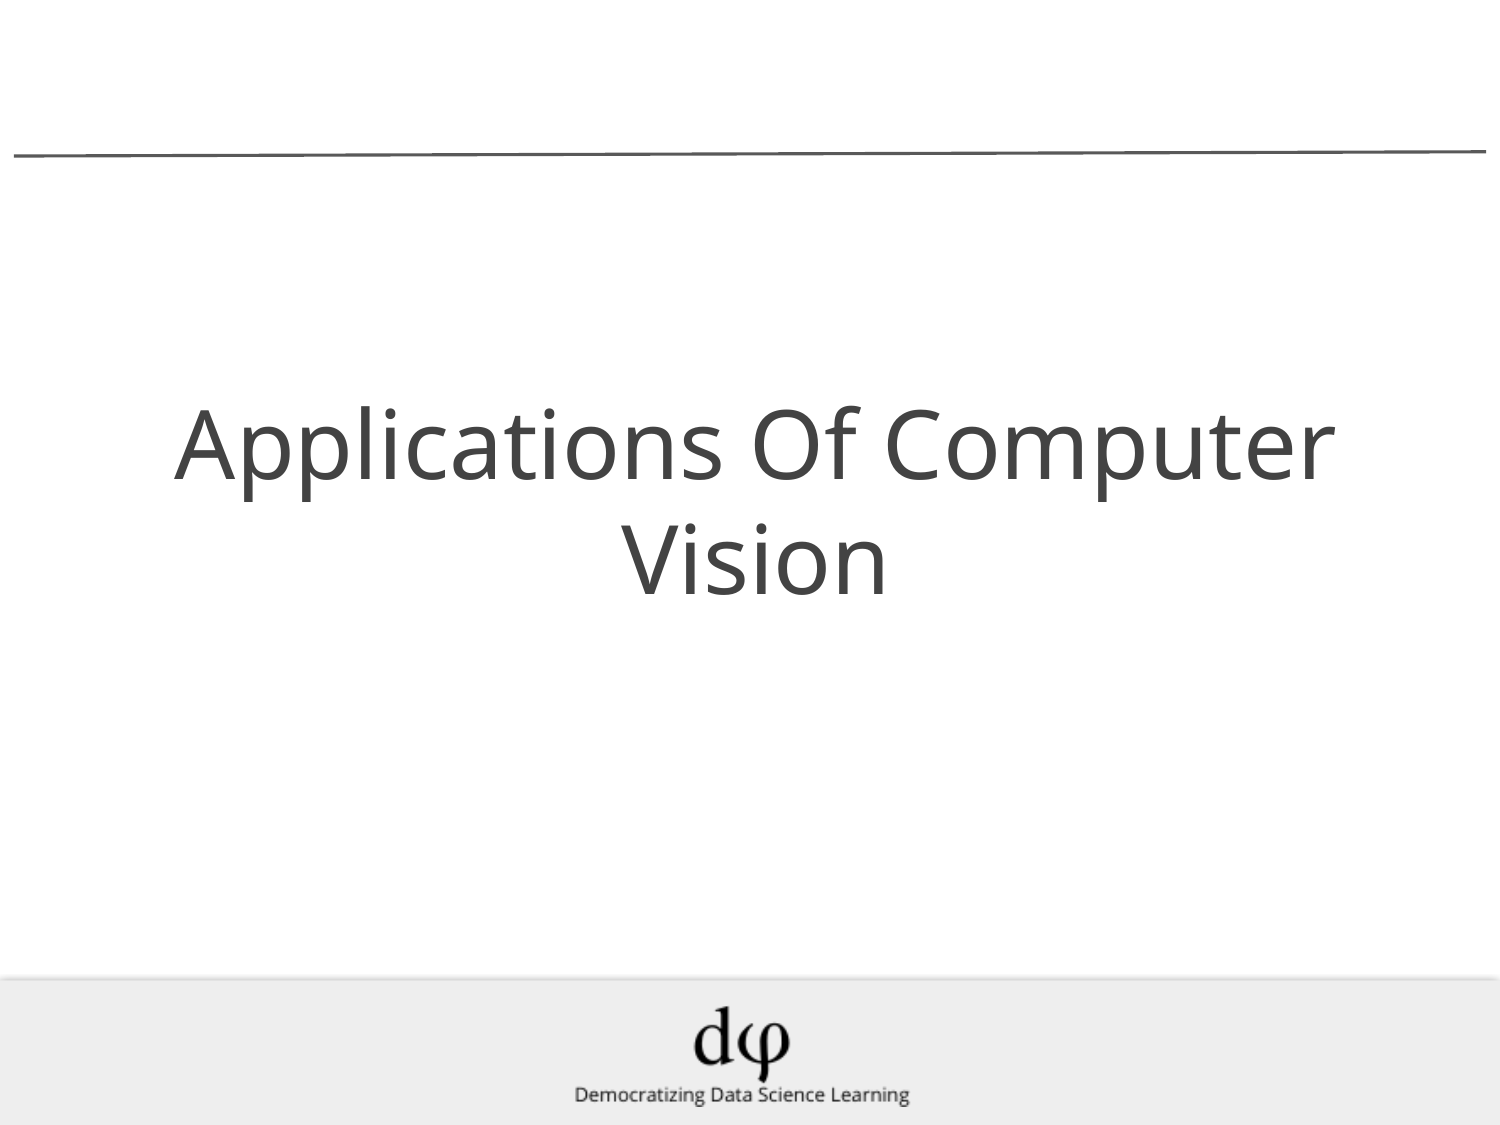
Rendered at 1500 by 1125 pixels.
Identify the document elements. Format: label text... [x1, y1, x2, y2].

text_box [0, 980, 1500, 1125]
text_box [13, 151, 1487, 157]
text_box Applications Of Computer Vision [50, 496, 1462, 629]
